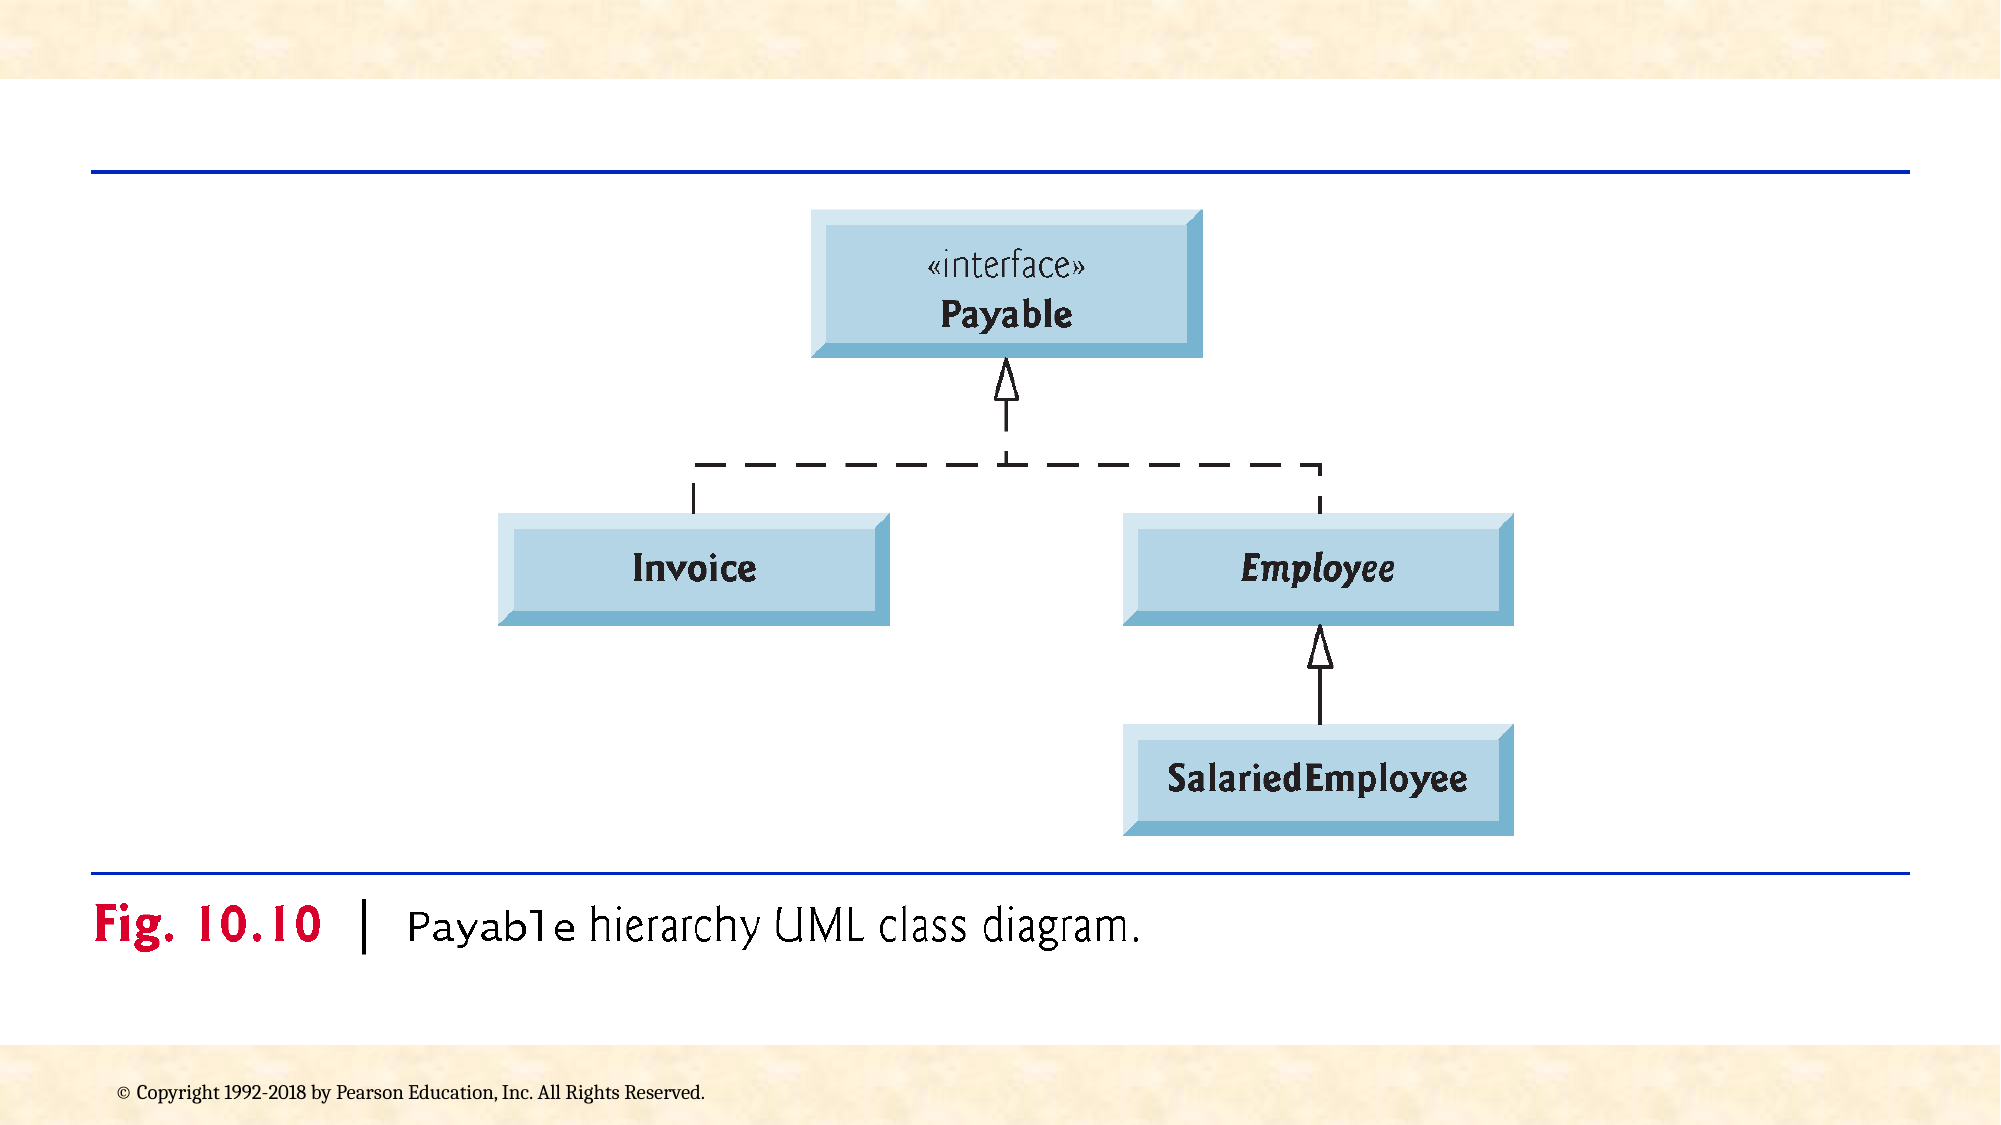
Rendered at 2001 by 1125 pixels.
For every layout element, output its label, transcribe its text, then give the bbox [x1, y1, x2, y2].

footer © Copyright 1992-2018 by Pearson Education, Inc. All Rights Reserved. [99, 1061, 1473, 1112]
picture [0, 0, 2001, 1125]
